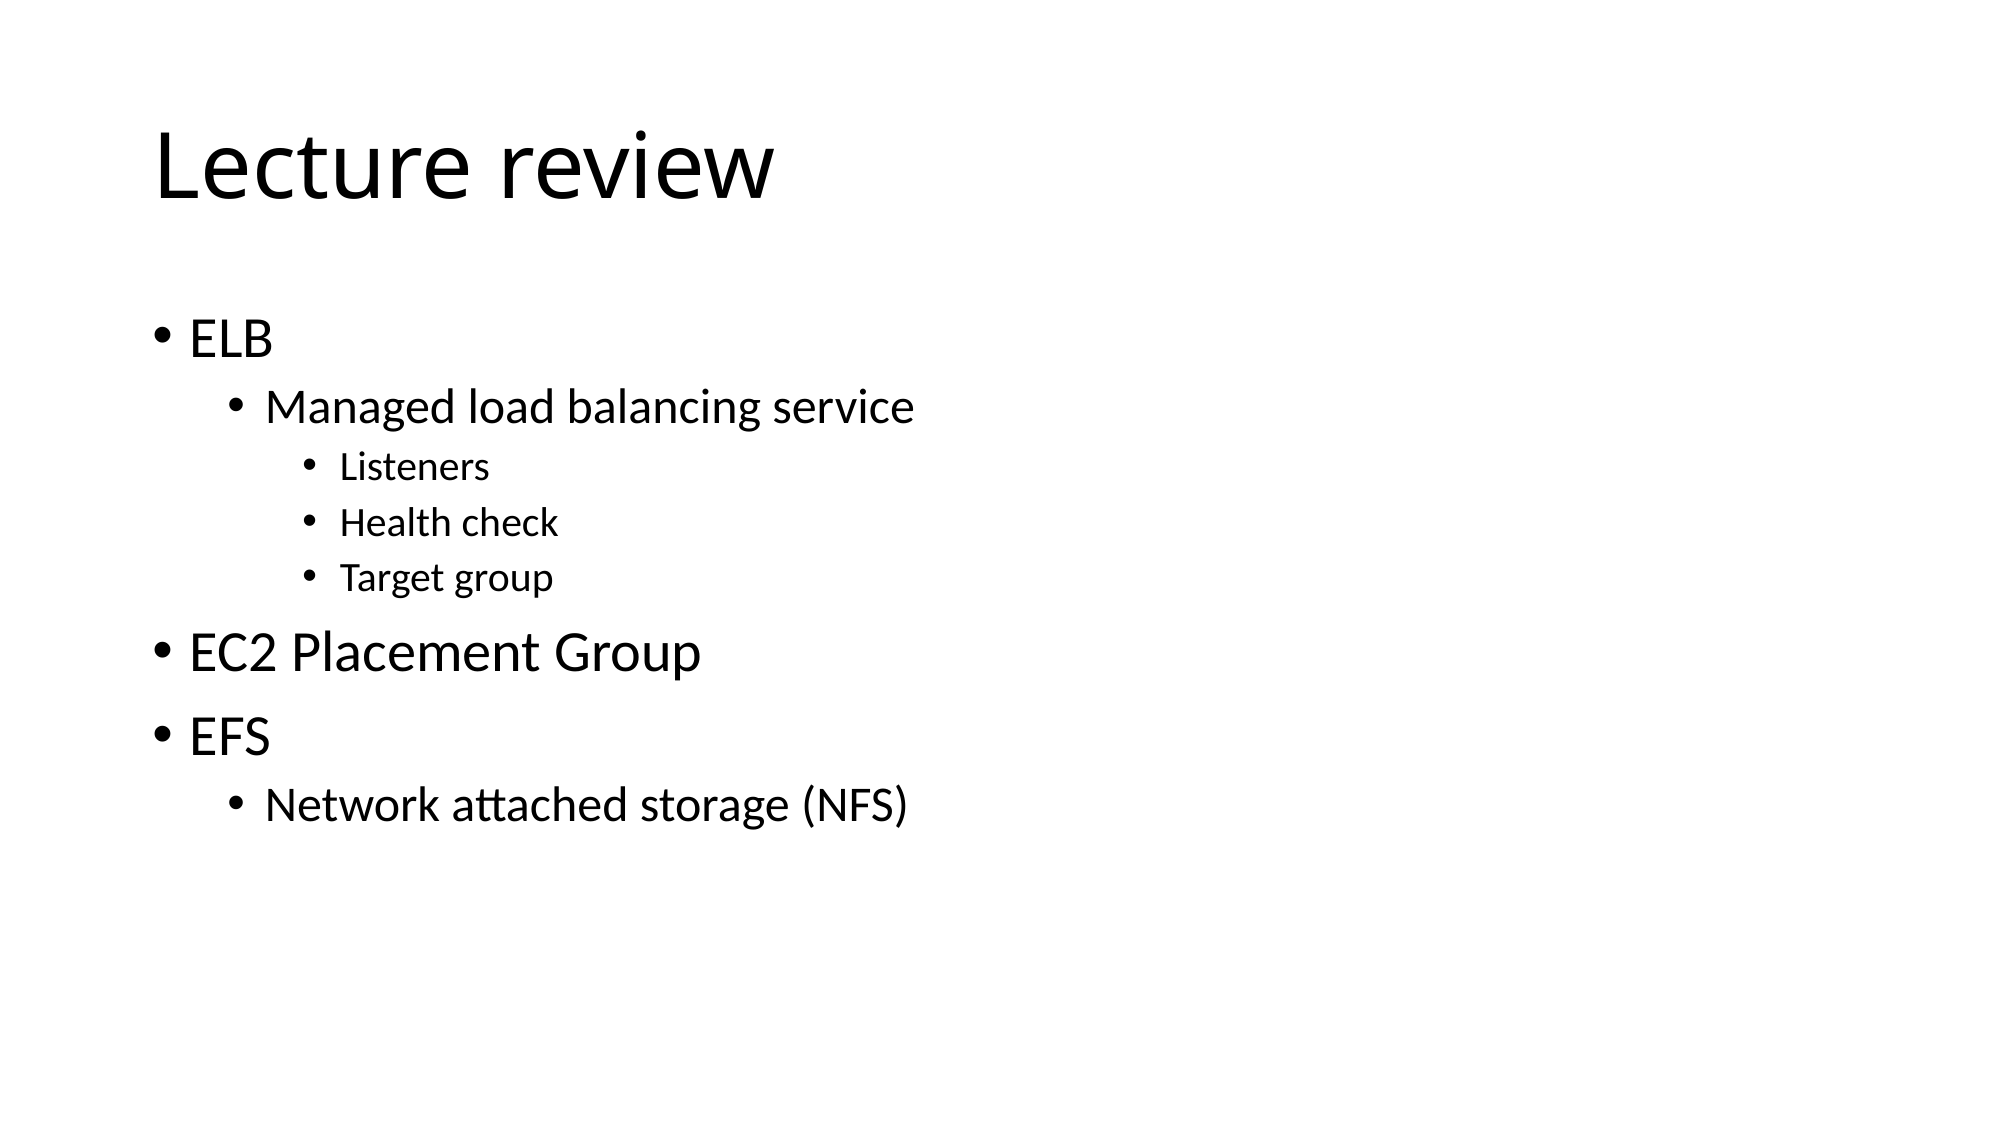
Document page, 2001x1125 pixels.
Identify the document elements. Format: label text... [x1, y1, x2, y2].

list ELB Managed load balancing service Listeners Health check Target group EC2 Placement Group EFS Network attached storage (NFS) [137, 299, 1863, 1014]
title Lecture review [137, 59, 1863, 278]
